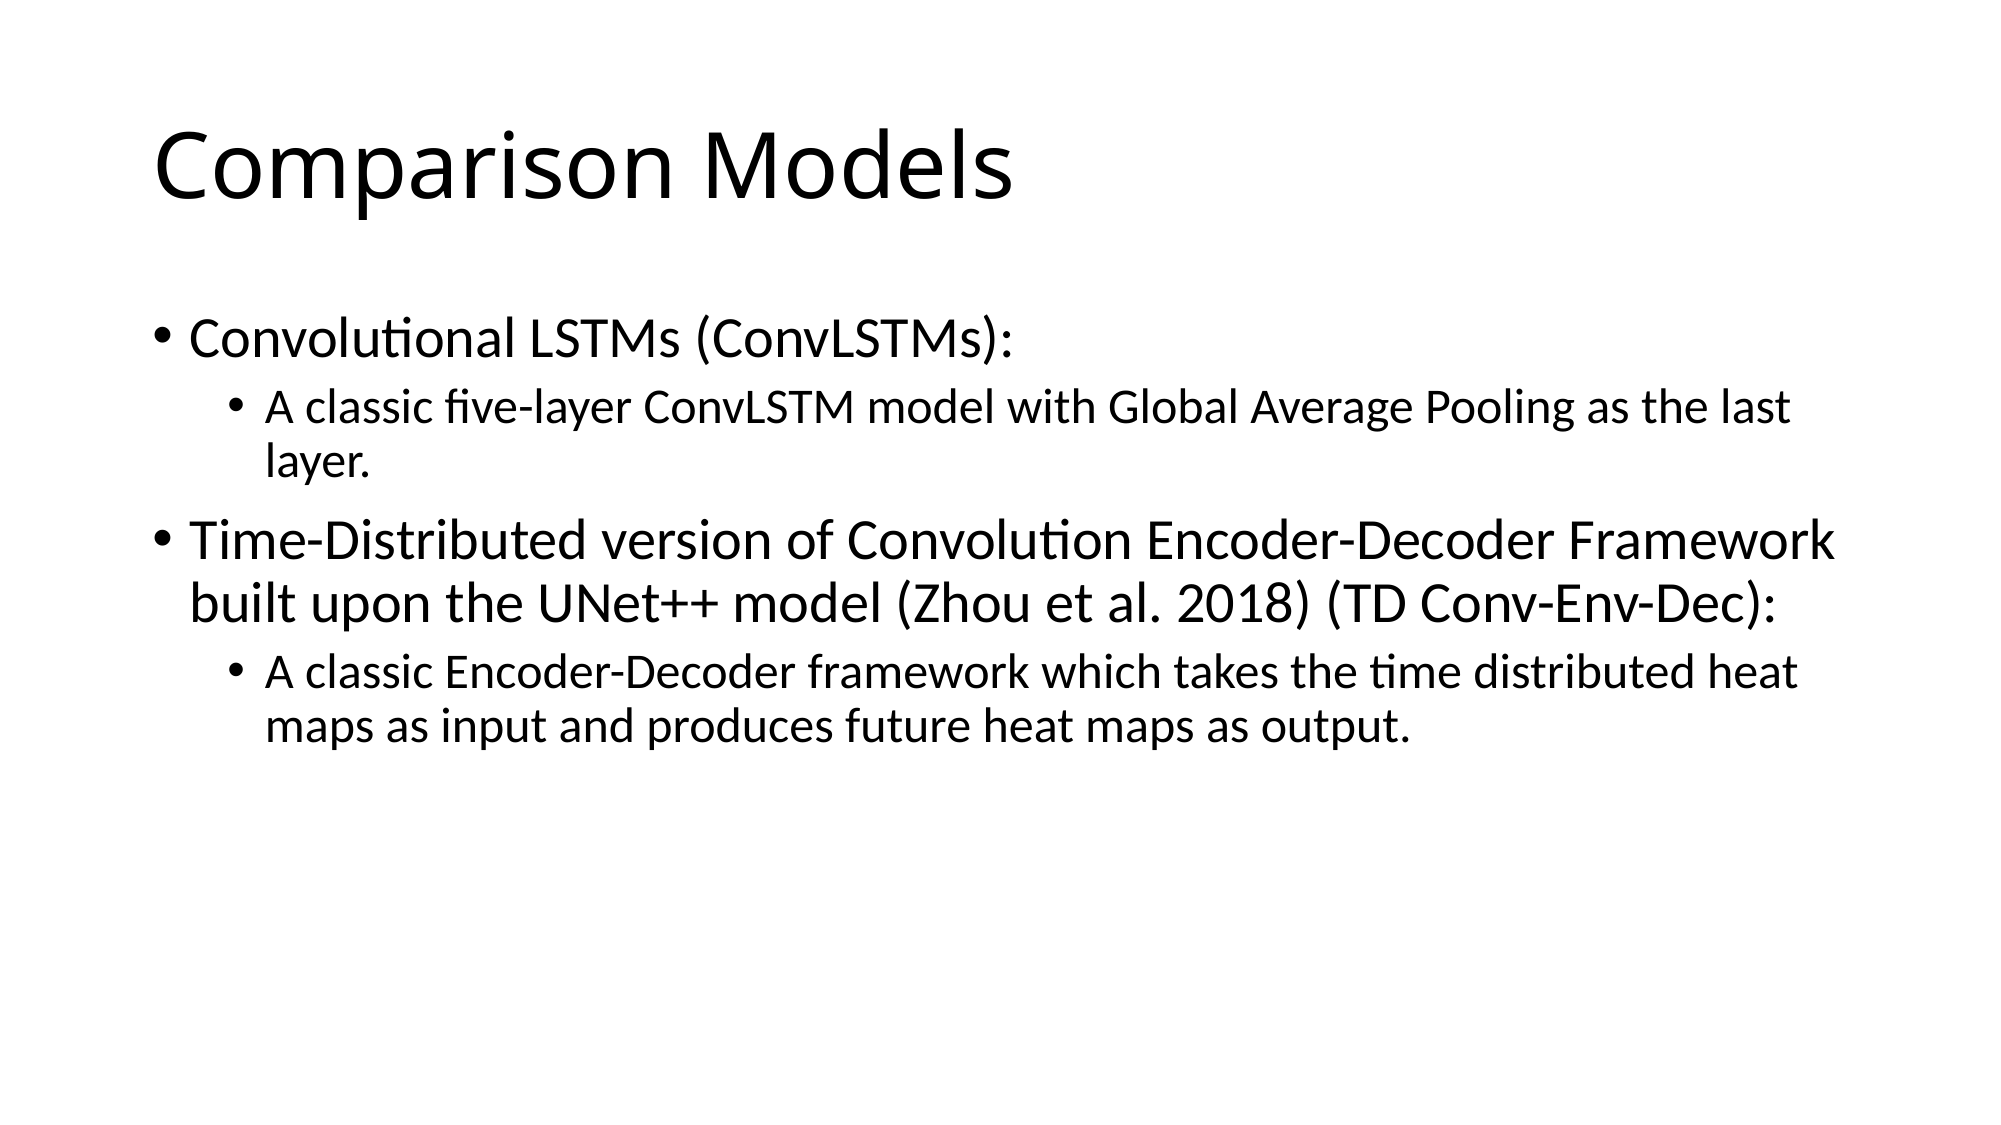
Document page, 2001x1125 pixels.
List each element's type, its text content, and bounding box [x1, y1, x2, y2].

title Comparison Models [137, 59, 1863, 278]
list Convolutional LSTMs (ConvLSTMs): A classic five-layer ConvLSTM model with Global Average Pooling as the last layer. Time-Distributed version of Convolution Encoder-Decoder Framework built upon the UNet++ model (Zhou et al. 2018) (TD Conv-Env-Dec): A classic Encoder-Decoder framework which takes the time distributed heat maps as input and produces future heat maps as output. [137, 299, 1863, 1014]
